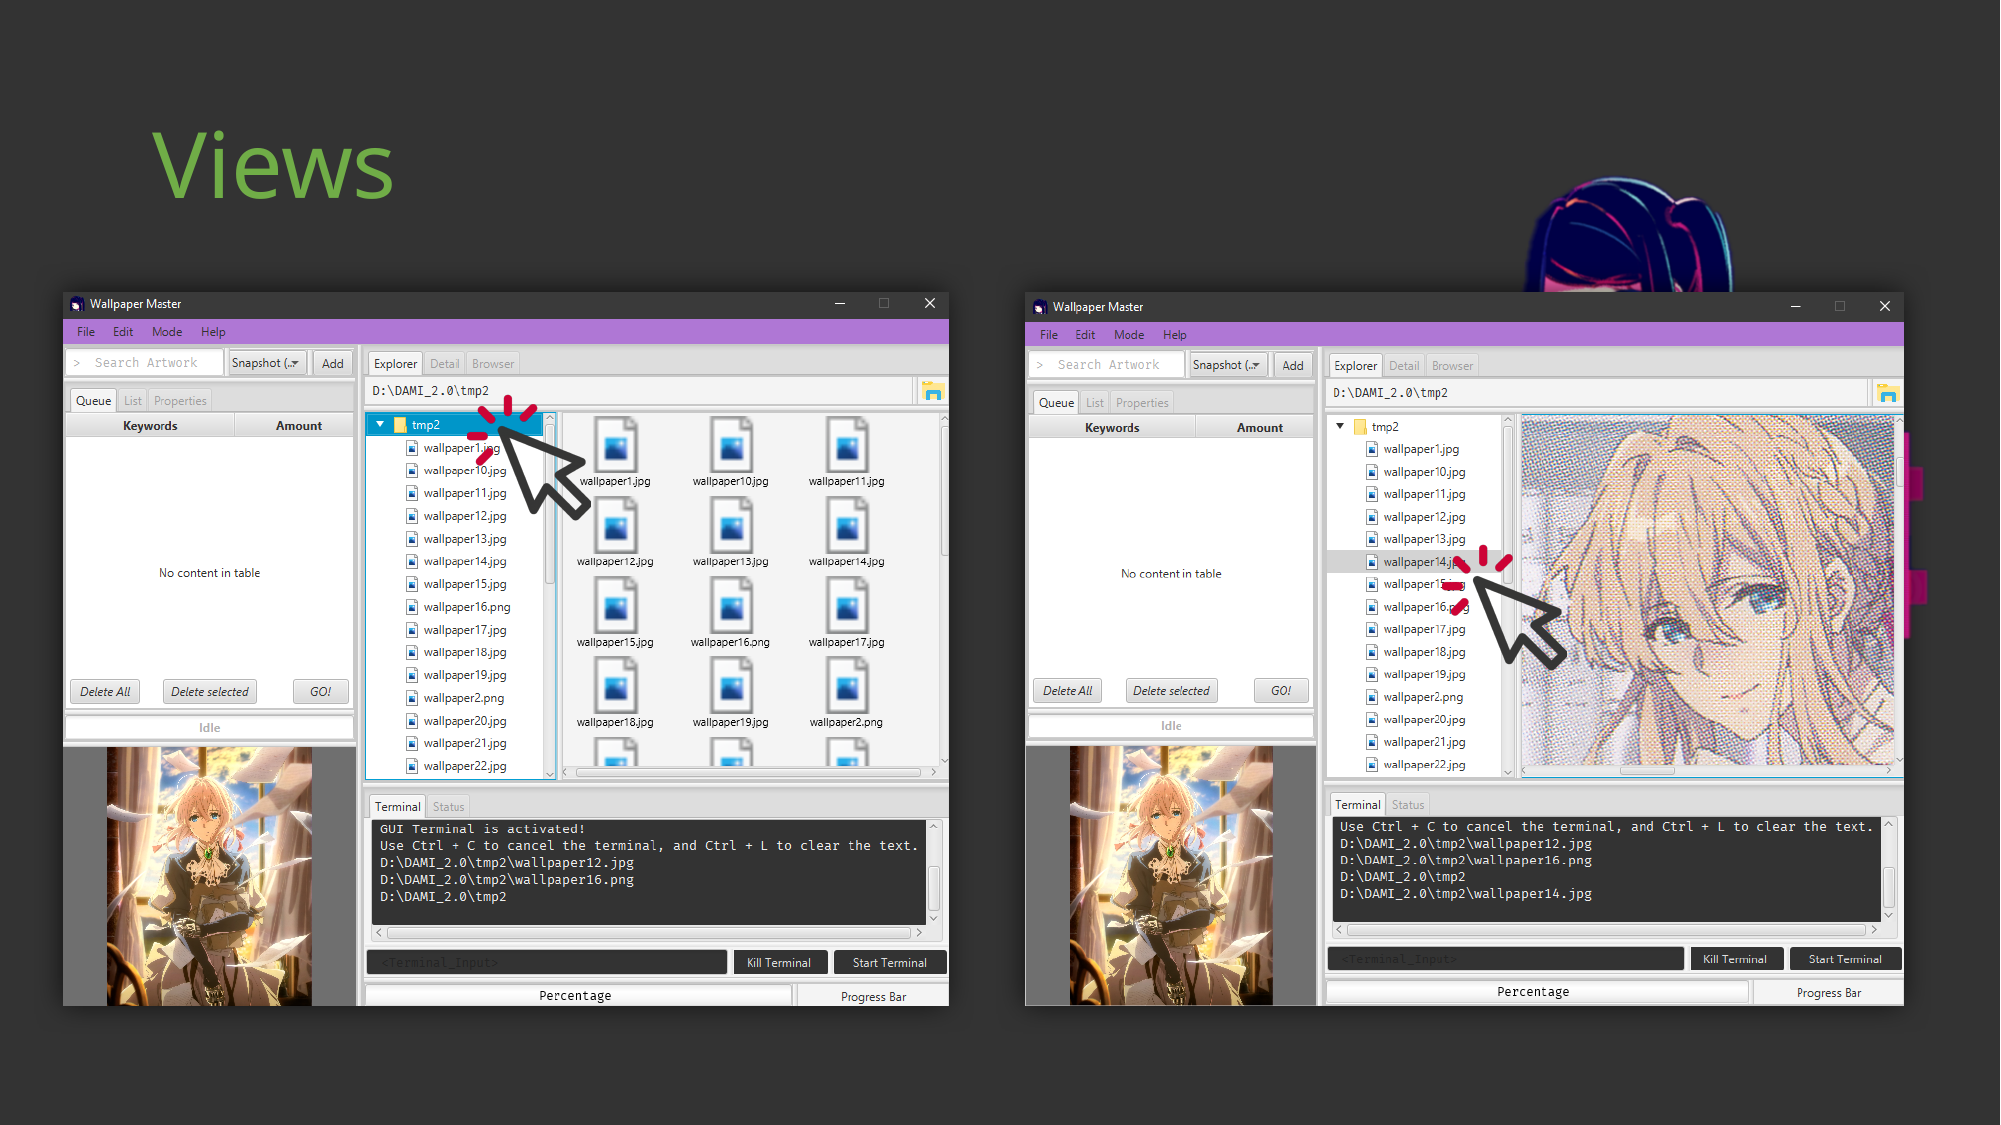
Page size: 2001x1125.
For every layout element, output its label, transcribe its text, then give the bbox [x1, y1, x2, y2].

picture [0, 0, 2000, 1125]
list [63, 292, 949, 1007]
title Views [137, 59, 1863, 278]
